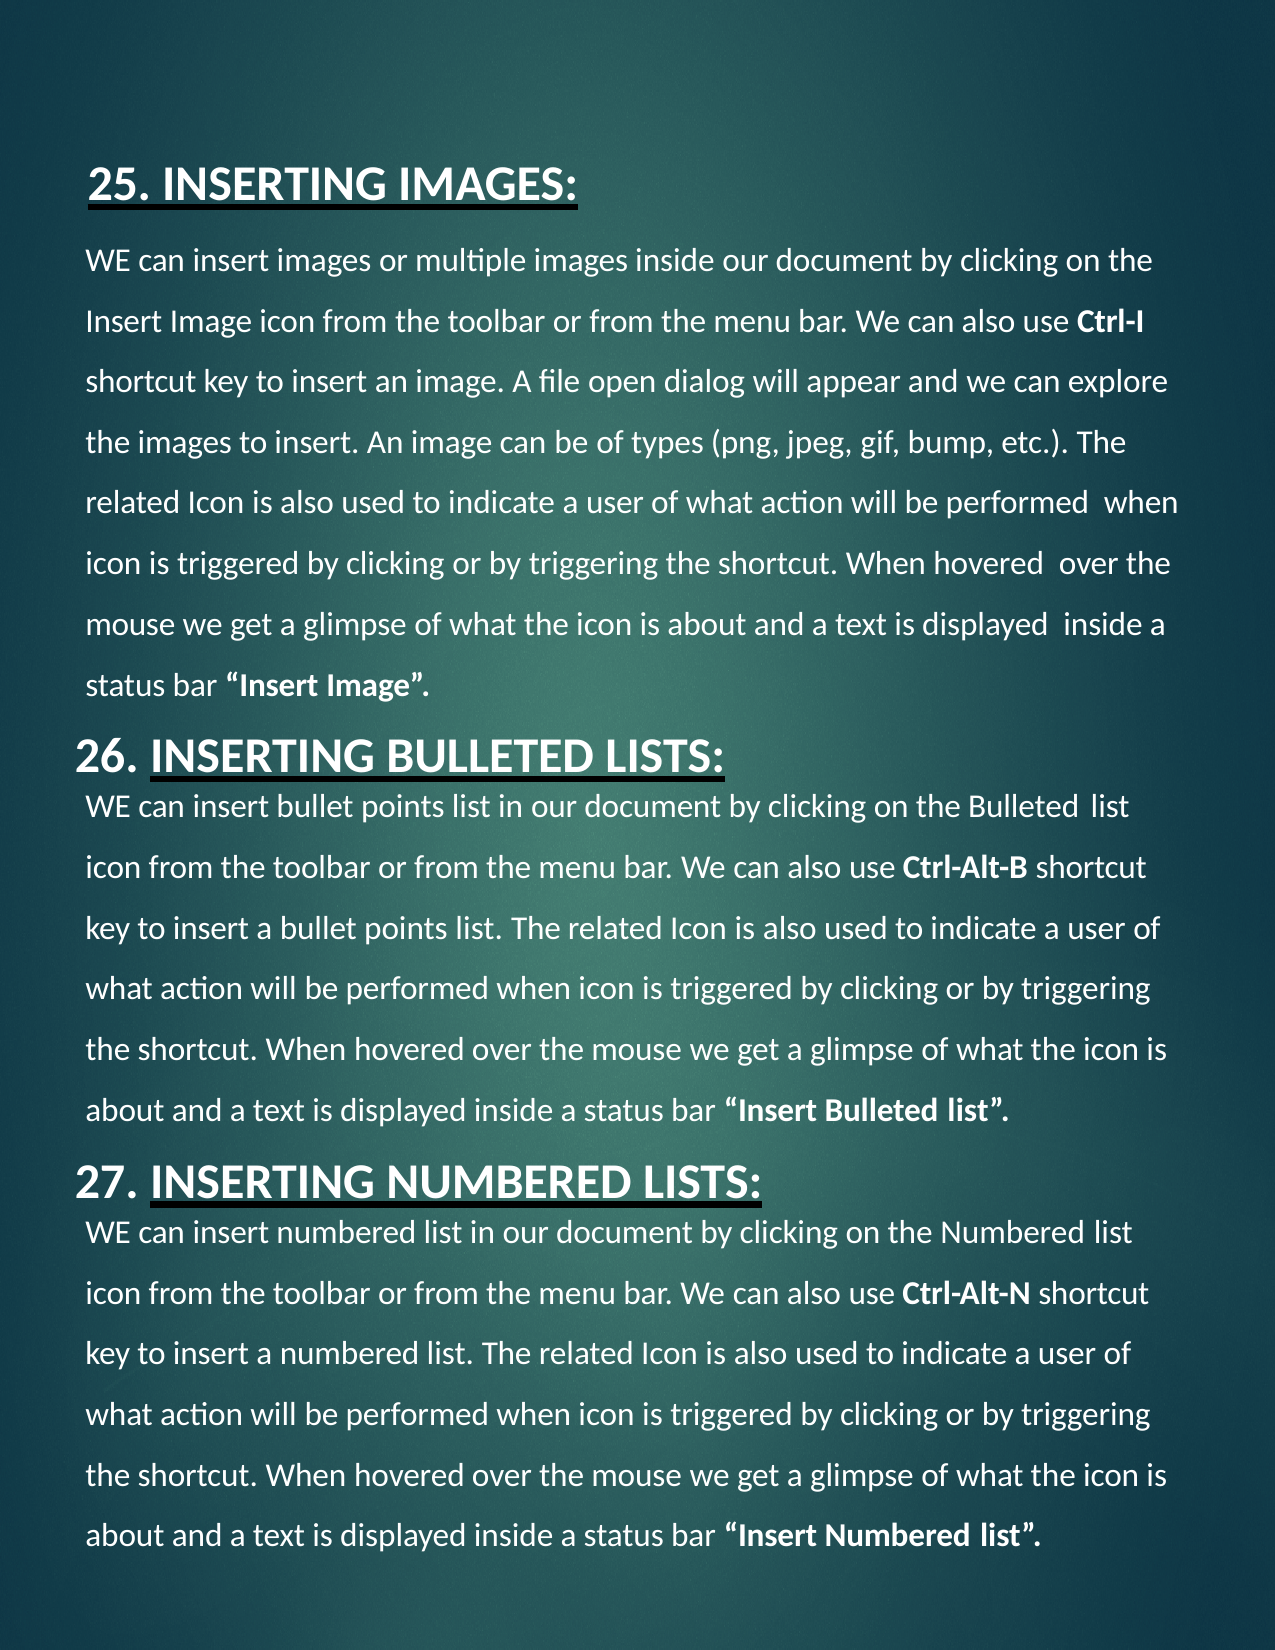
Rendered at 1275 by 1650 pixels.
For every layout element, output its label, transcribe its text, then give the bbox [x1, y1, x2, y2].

text_box WE can insert images or multiple images inside our document by clicking on the Insert Image icon from the toolbar or from the menu bar. We can also use Ctrl-I shortcut key to insert an image. A file open dialog will appear and we can explore the images to insert. An image can be of types (png, jpeg, gif, bump, etc.). The related Icon is also used to indicate a user of what action will be performed when icon is triggered by clicking or by triggering the shortcut. When hovered over the mouse we get a glimpse of what the icon is about and a text is displayed inside a status bar “Insert Image”. INSERTING BULLETED LISTS: WE can insert bullet points list in our document by clicking on the Bulleted list icon from the toolbar or from the menu bar. We can also use Ctrl-Alt-B shortcut key to insert a bullet points list. The related Icon is also used to indicate a user of what action will be performed when icon is triggered by clicking or by triggering the shortcut. When hovered over the mouse we get a glimpse of what the icon is about and a text is displayed inside a status bar “Insert Bulleted list”. INSERTING NUMBERED LISTS: WE can insert numbered list in our document by clicking on the Numbered list icon from the toolbar or from the menu bar. We can also use Ctrl-Alt-N shortcut key to insert a numbered list. The related Icon is also used to indicate a user of what action will be performed when icon is triggered by clicking or by triggering the shortcut. When hovered over the mouse we get a glimpse of what the icon is about and a text is displayed inside a status bar “Insert Numbered list”. [72, 215, 1187, 1554]
title 25. INSERTING IMAGES: [85, 148, 1163, 215]
